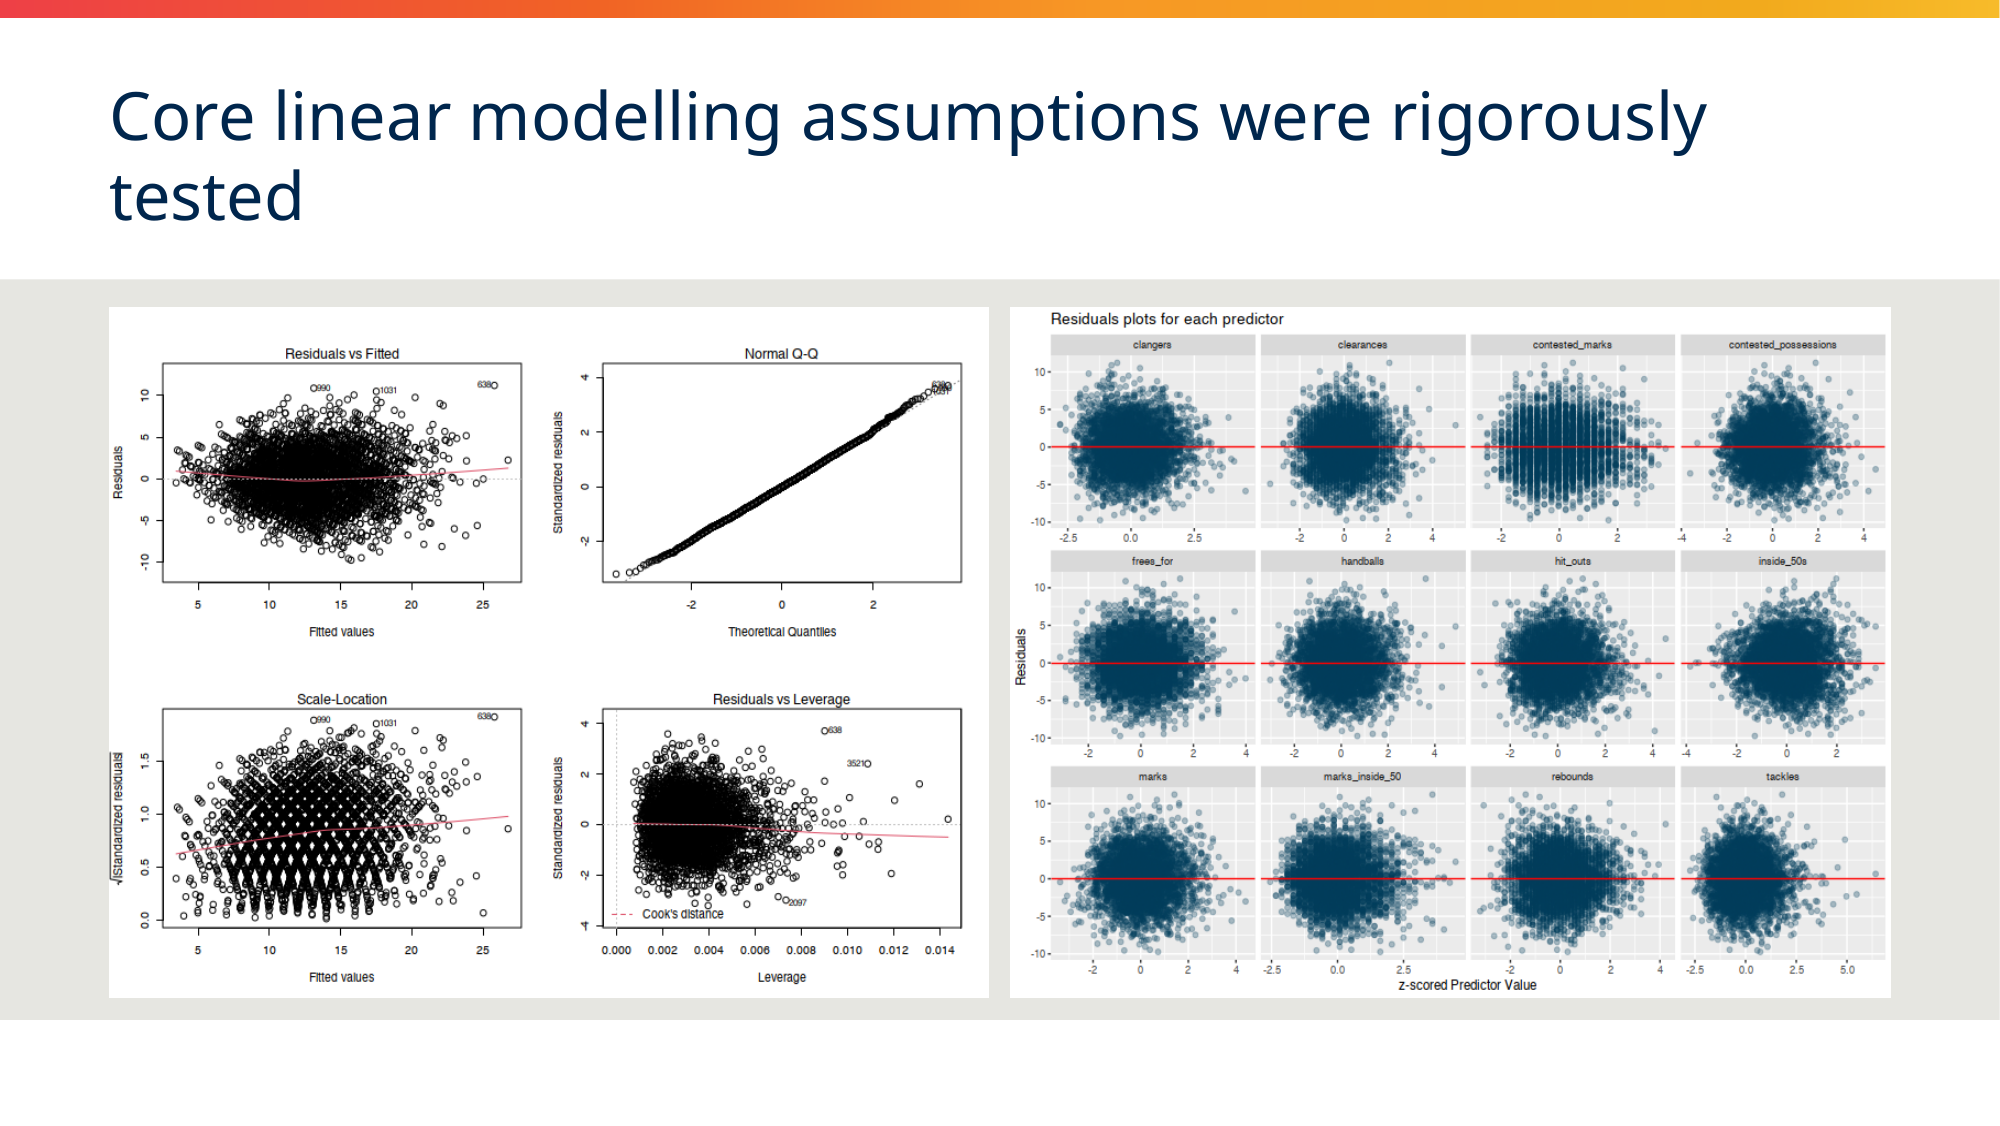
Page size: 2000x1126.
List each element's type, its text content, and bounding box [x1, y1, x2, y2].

picture [0, 0, 2000, 18]
picture [1010, 307, 1891, 998]
picture [109, 307, 990, 998]
list Core linear modelling assumptions were rigorously tested [109, 110, 1891, 197]
